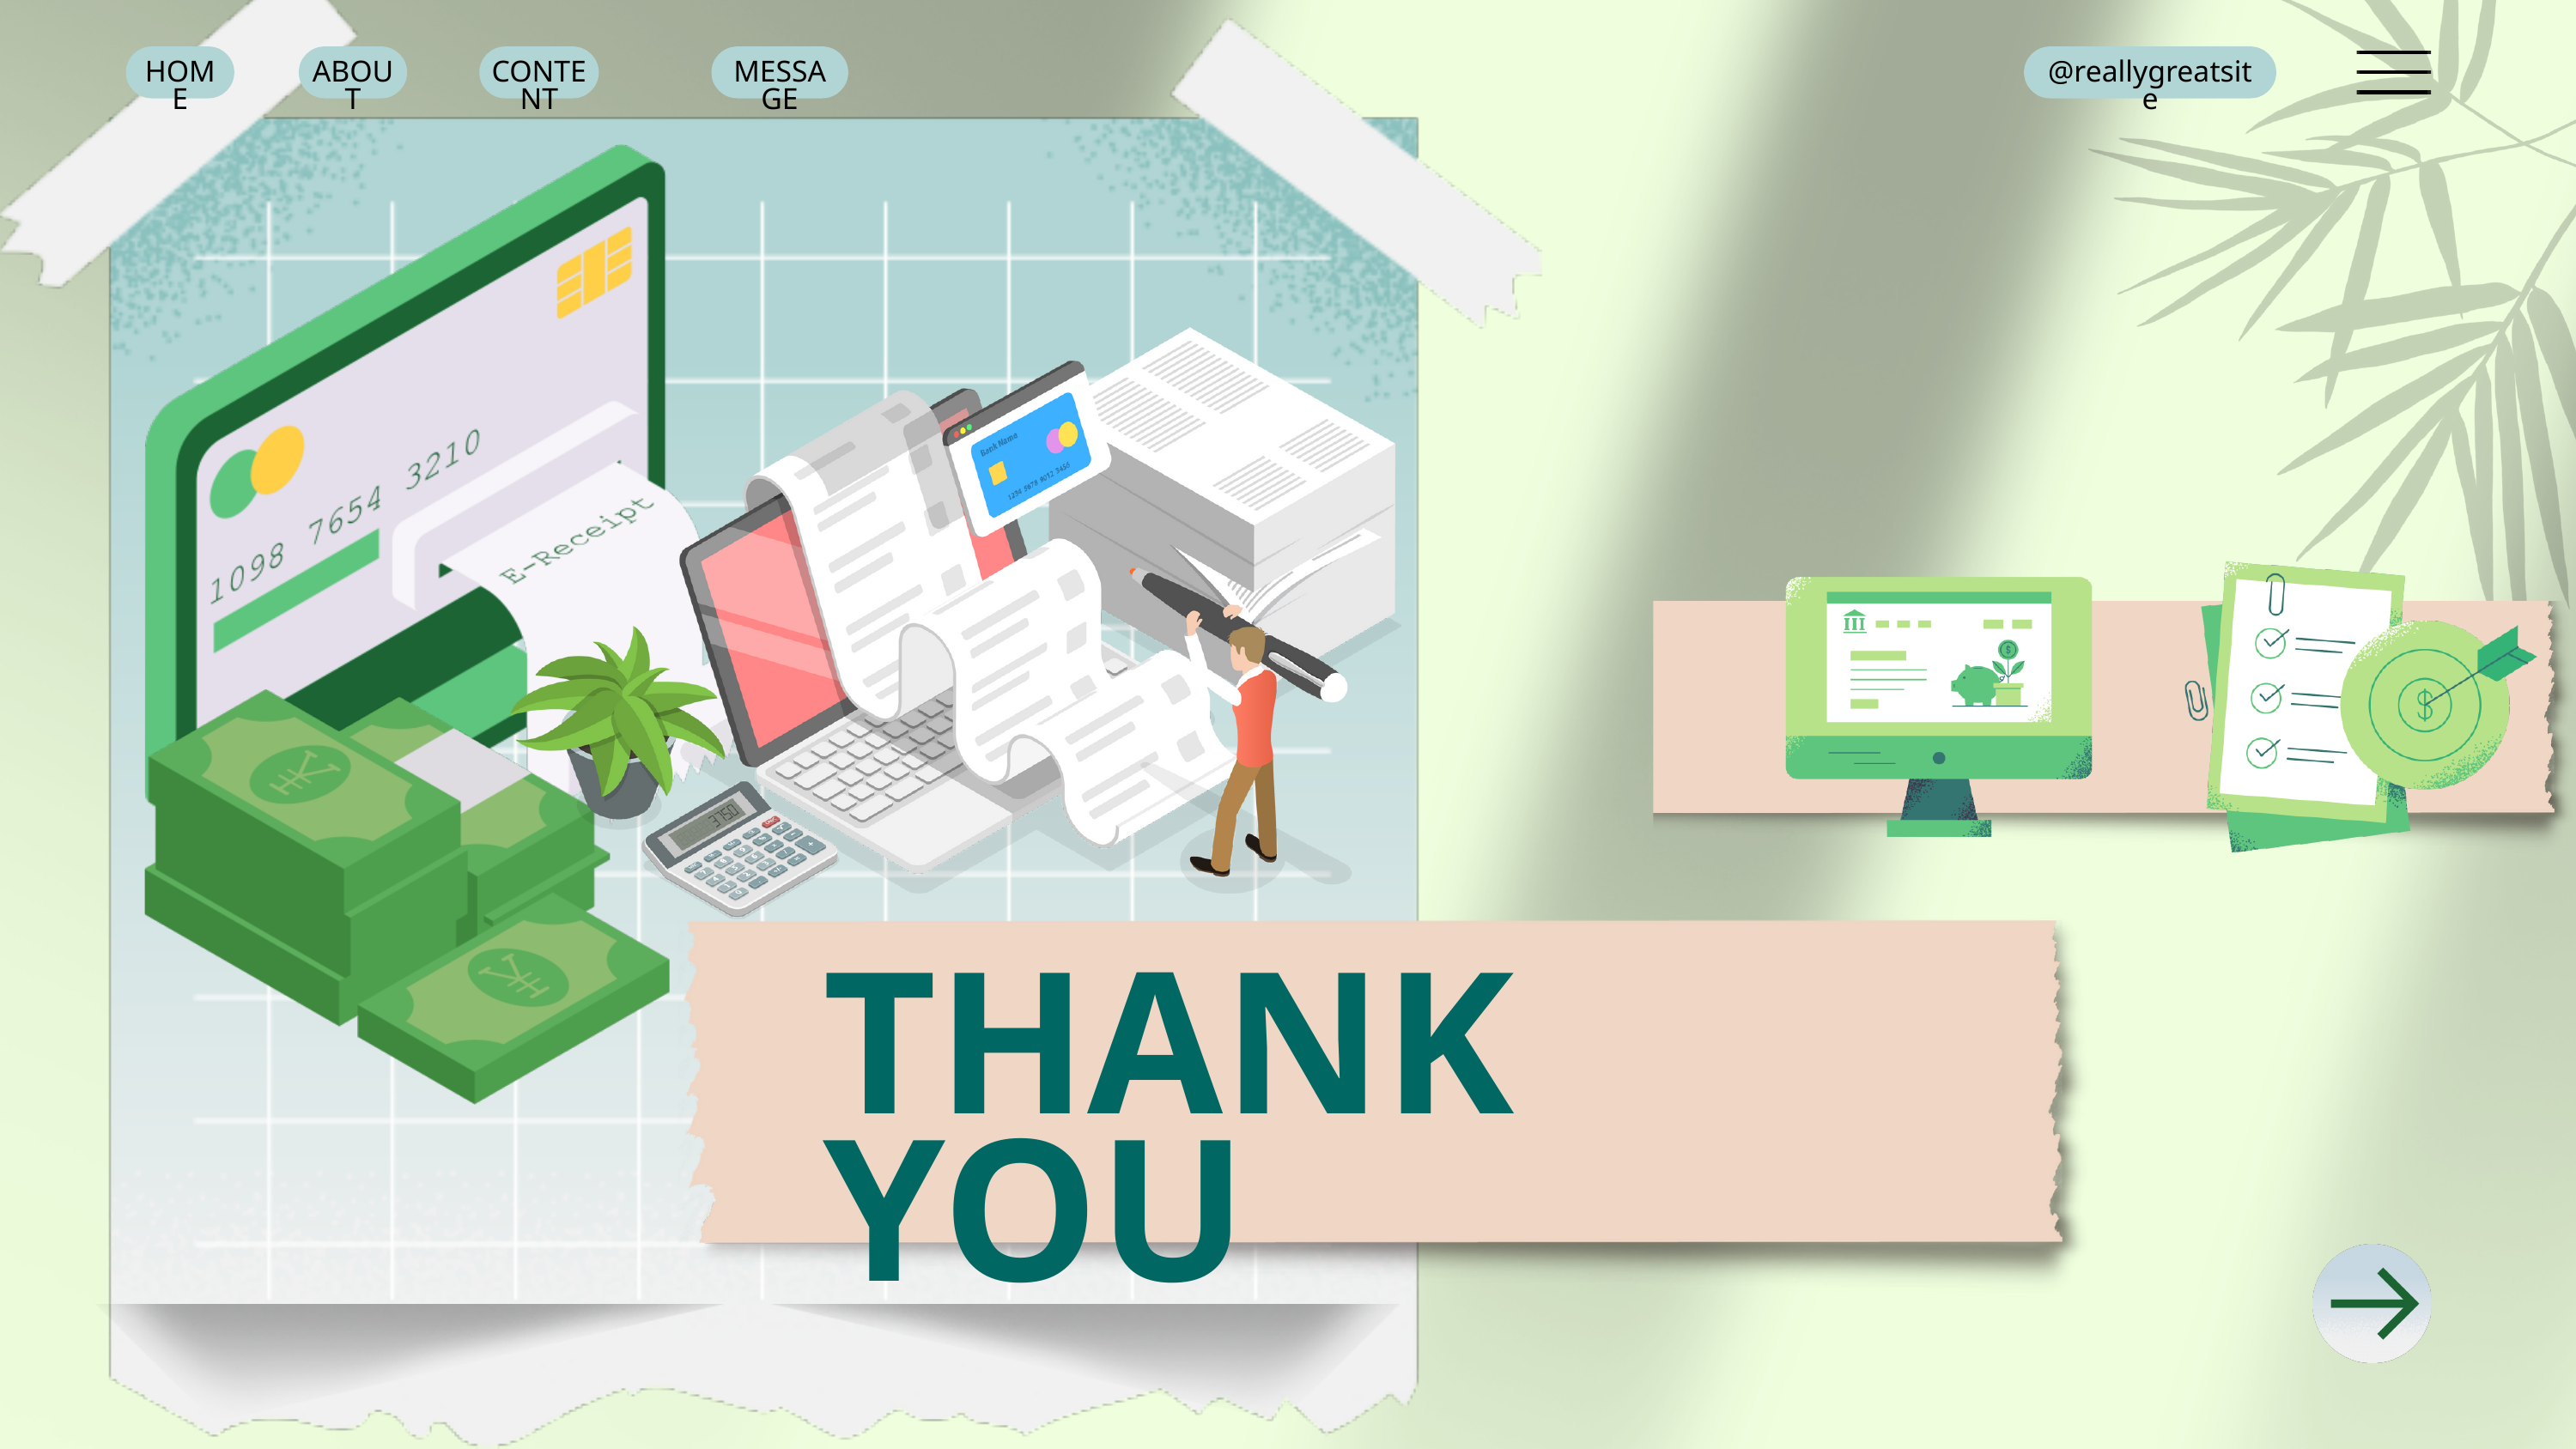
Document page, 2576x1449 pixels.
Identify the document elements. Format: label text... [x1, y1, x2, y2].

text_box [1653, 601, 2576, 855]
text_box THANK YOU [823, 985, 1712, 1321]
text_box [144, 689, 670, 1105]
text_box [125, 45, 235, 99]
text_box CONTENT [487, 106, 592, 115]
text_box [1542, 0, 2576, 1449]
text_box HOME [141, 106, 220, 115]
text_box [144, 144, 787, 689]
text_box [0, 0, 1542, 1449]
text_box MESSAGE [727, 106, 832, 115]
text_box ABOUT [311, 106, 395, 115]
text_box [478, 45, 599, 99]
text_box [510, 327, 1402, 919]
text_box [2184, 561, 2537, 852]
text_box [298, 45, 408, 99]
text_box [2087, 0, 2576, 601]
text_box [2356, 51, 2432, 94]
text_box [2312, 1244, 2432, 1363]
text_box [1785, 577, 2093, 837]
text_box [95, 1304, 1402, 1422]
text_box [677, 912, 2093, 1300]
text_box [711, 45, 849, 99]
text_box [2023, 45, 2277, 99]
text_box @reallygreatsite [2041, 106, 2259, 115]
